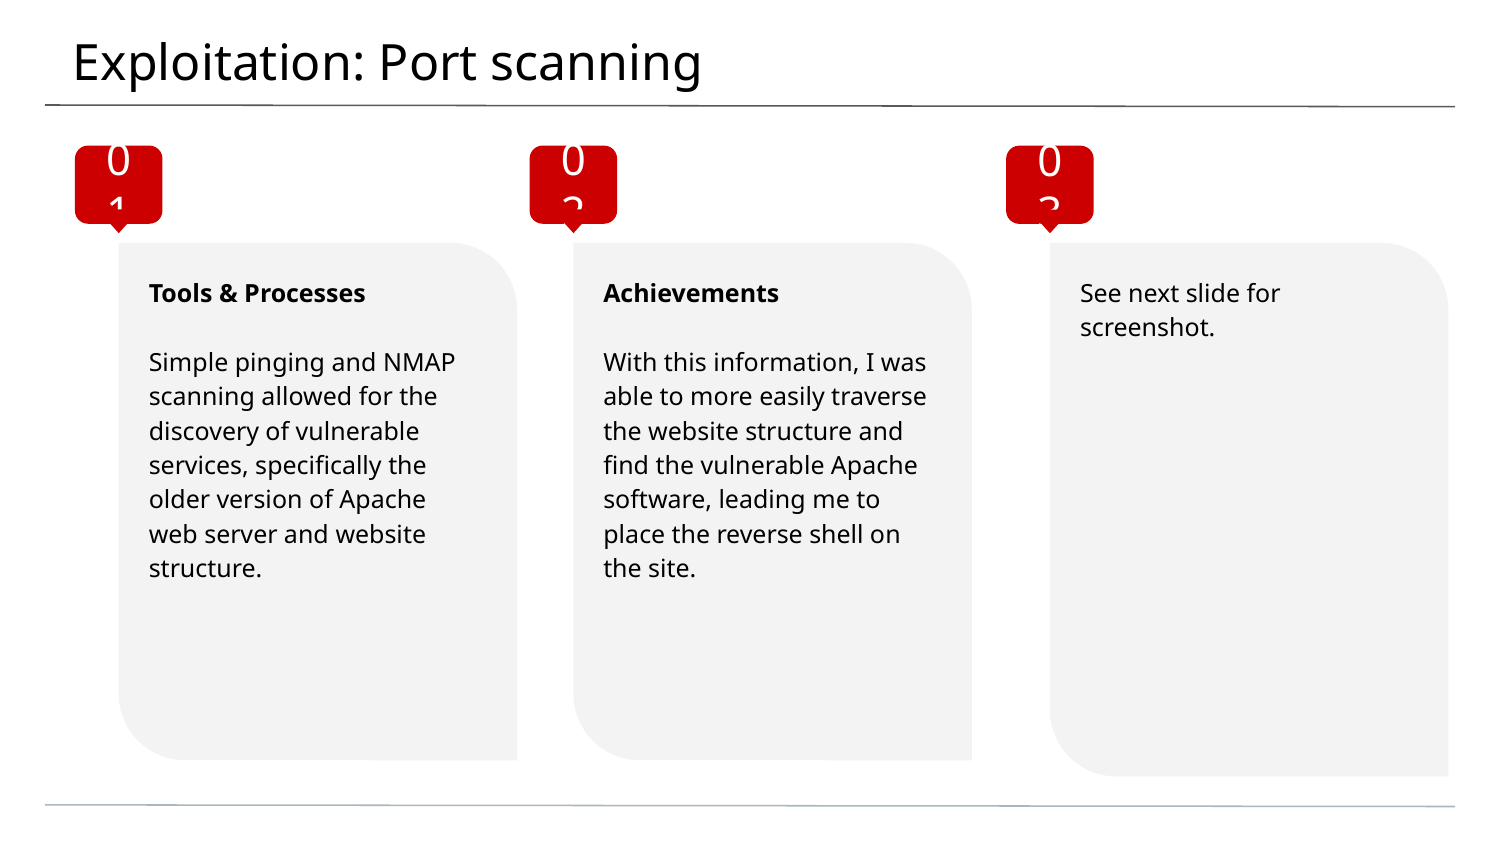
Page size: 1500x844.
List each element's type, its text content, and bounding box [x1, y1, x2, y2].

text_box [1005, 145, 1094, 234]
text_box Achievements With this information, I was able to more easily traverse the website structure and find the vulnerable Apache software, leading me to place the reverse shell on the site. [573, 242, 972, 761]
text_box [74, 145, 163, 234]
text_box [529, 145, 618, 234]
text_box Tools & Processes Simple pinging and NMAP scanning allowed for the discovery of vulnerable services, specifically the older version of Apache web server and website structure. [118, 242, 508, 761]
text_box [1439, 275, 1449, 777]
title Exploitation: Port scanning [0, 0, 1500, 88]
text_box See next slide for screenshot. [1050, 242, 1439, 777]
text_box [508, 275, 518, 761]
